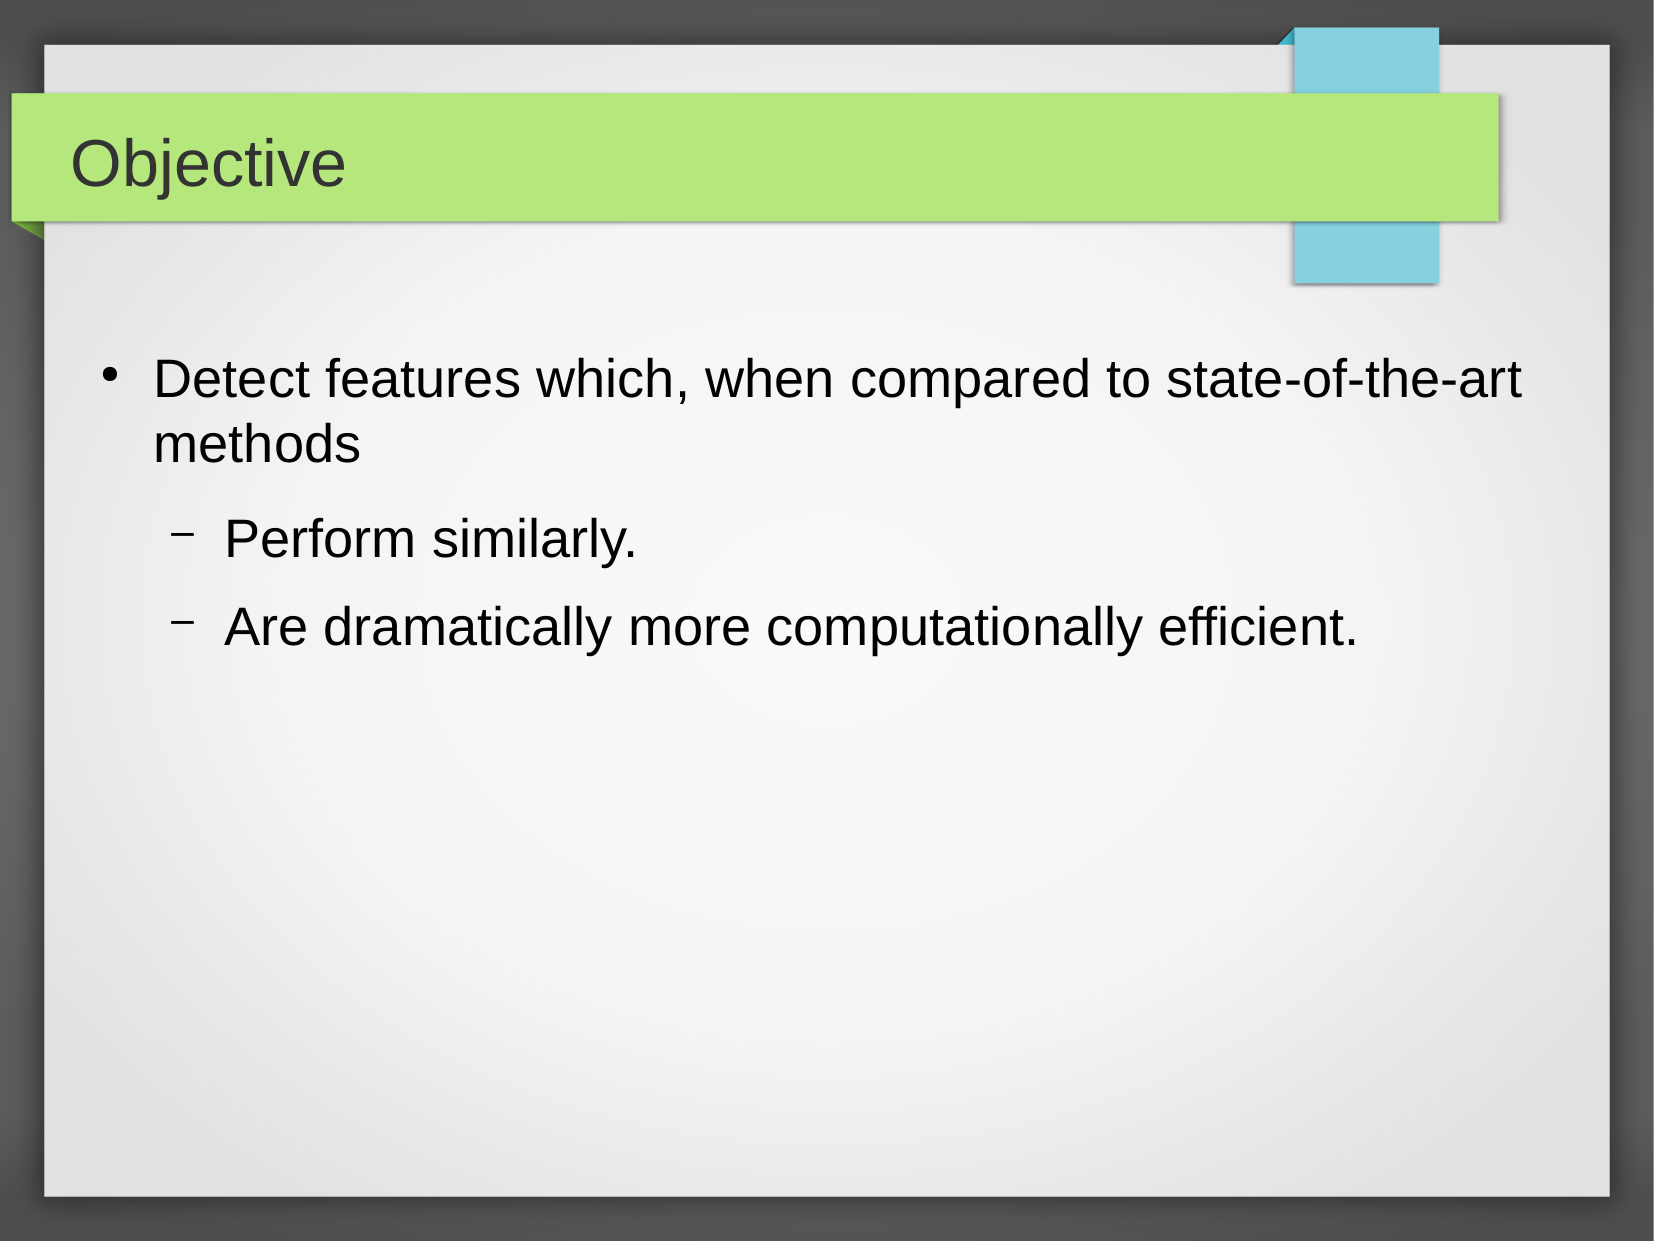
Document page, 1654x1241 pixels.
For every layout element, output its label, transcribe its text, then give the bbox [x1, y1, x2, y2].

title Objective [70, 106, 1229, 213]
list Detect features which, when compared to state-of-the-art methods Perform similarly. Are dramatically more computationally efficient. [82, 343, 1538, 1063]
picture [0, 0, 1654, 1241]
